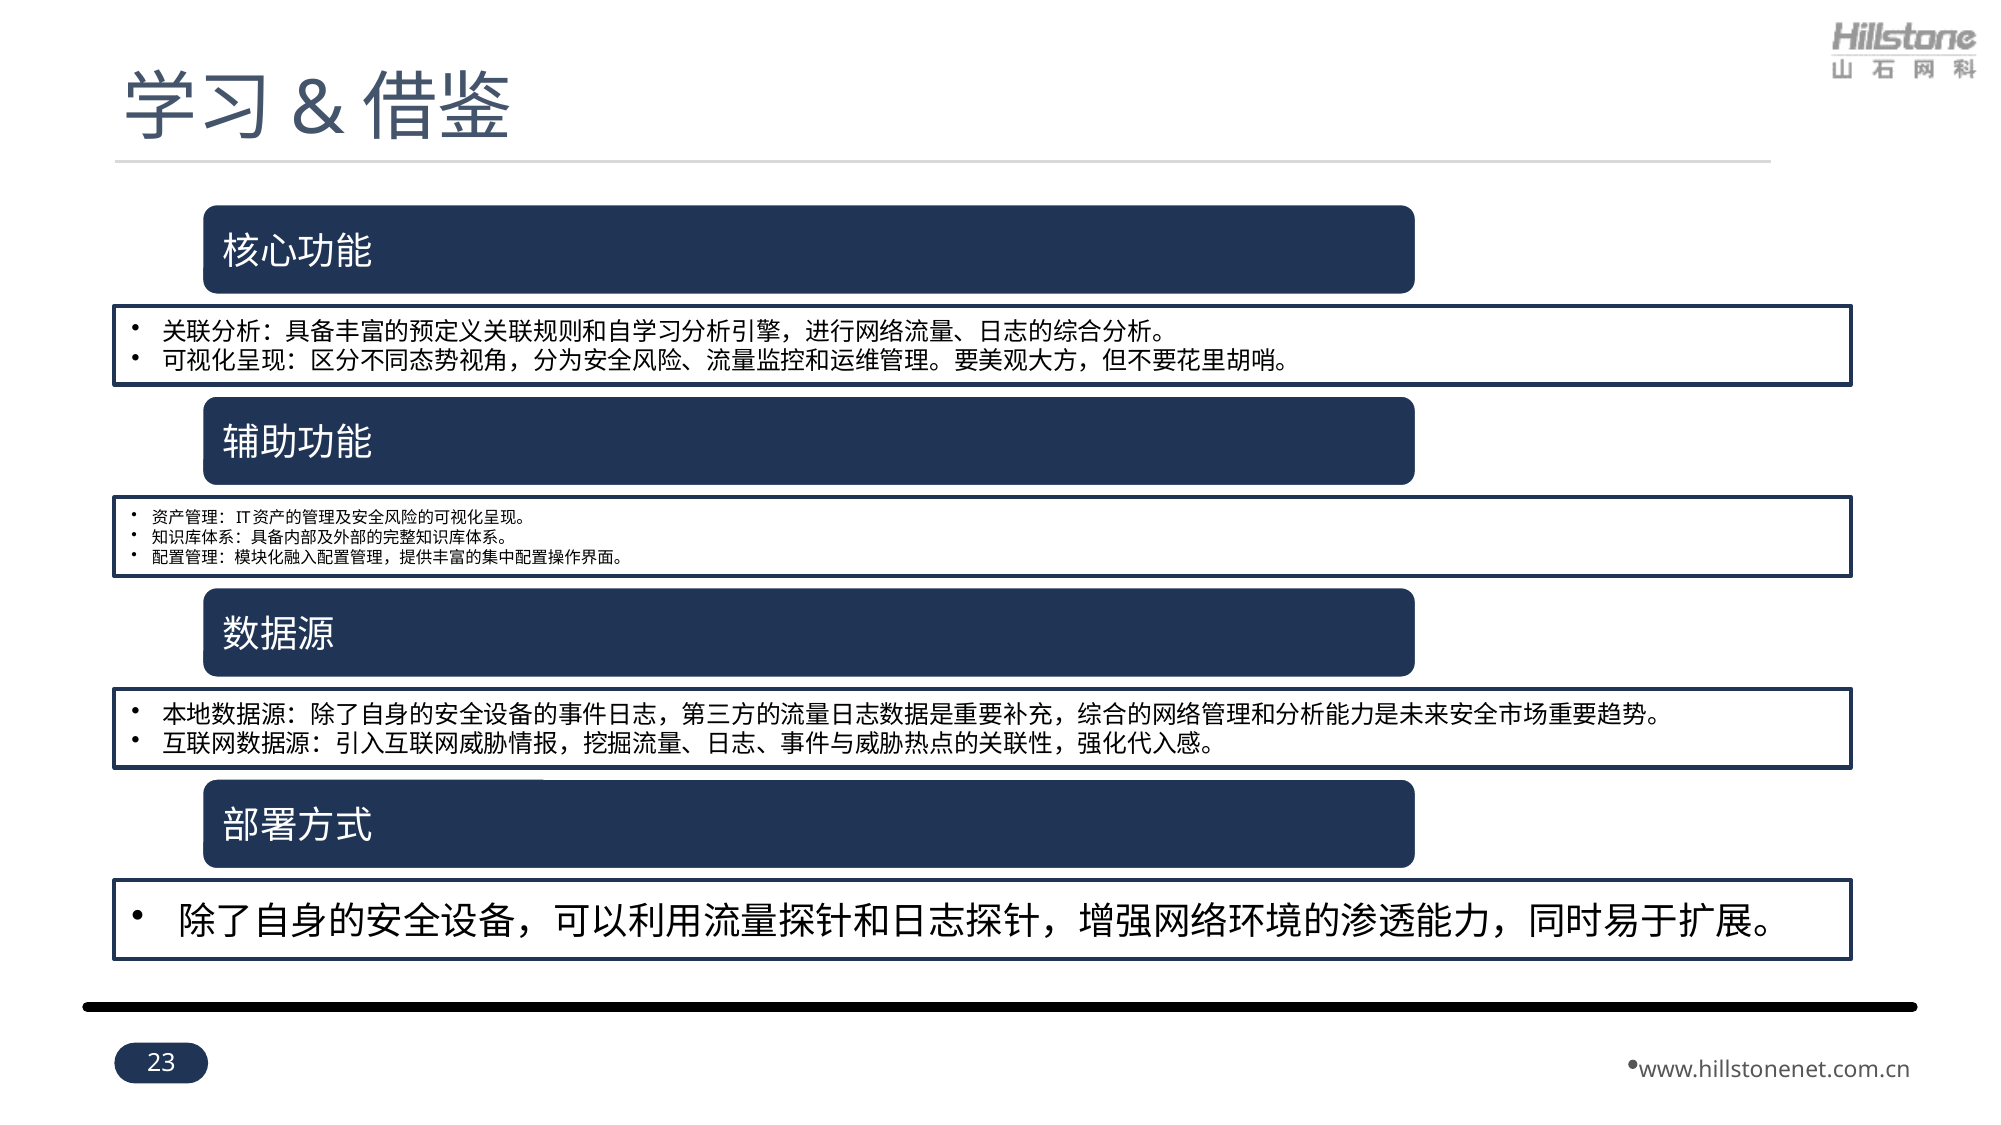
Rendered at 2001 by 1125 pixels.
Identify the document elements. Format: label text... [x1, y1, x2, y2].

title 学习&借鉴 [114, 58, 1725, 160]
slide_number 23 [113, 1041, 210, 1085]
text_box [114, 192, 1852, 960]
picture [1817, 13, 1989, 85]
